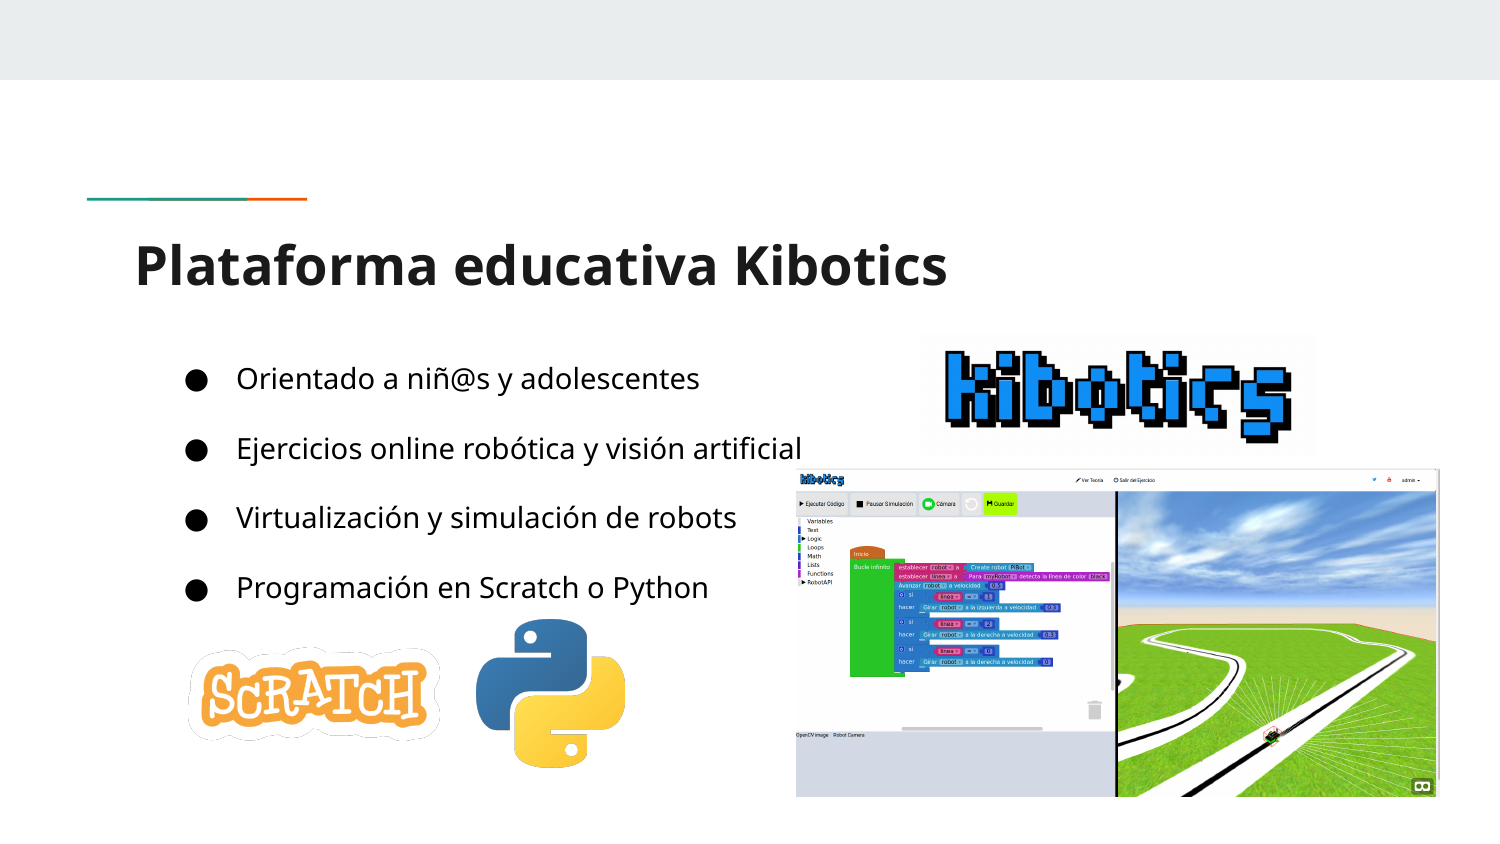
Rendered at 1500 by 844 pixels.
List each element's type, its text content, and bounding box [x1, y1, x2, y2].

title Plataforma educativa Kibotics [119, 216, 1381, 305]
picture [188, 646, 440, 741]
text_box Orientado a niñ@s y adolescentes Ejercicios online robótica y visión artificial Virtualización y simulación de robots Programación en Scratch o Python [146, 345, 918, 746]
picture [796, 468, 1440, 798]
picture [918, 332, 1318, 458]
picture [475, 619, 625, 769]
